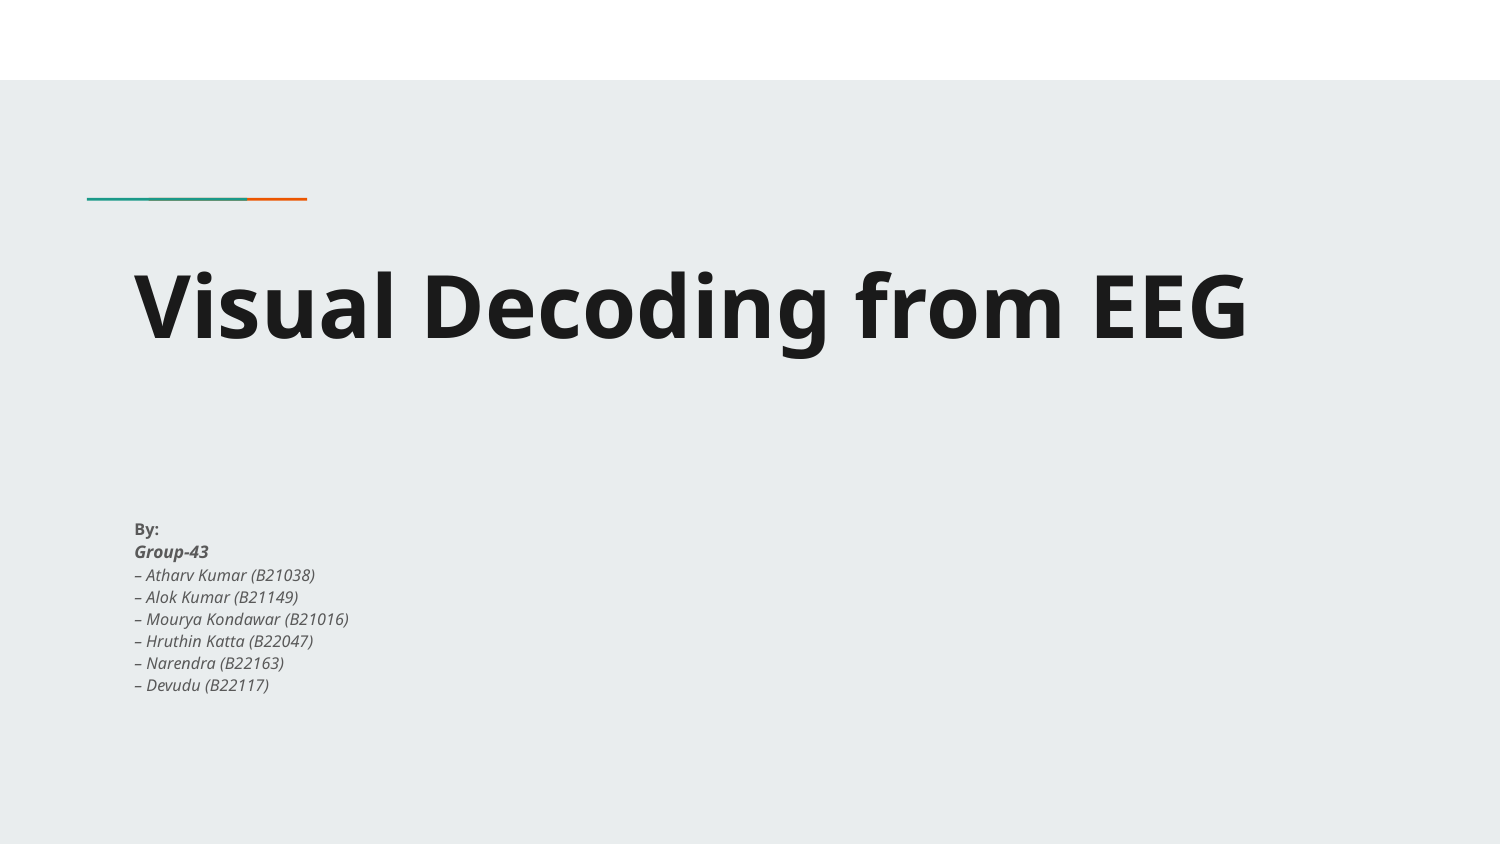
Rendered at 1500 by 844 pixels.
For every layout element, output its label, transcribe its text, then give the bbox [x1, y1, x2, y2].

title Visual Decoding from EEG [119, 230, 1381, 503]
subtitle By: Group-43 – Atharv Kumar (B21038) – Alok Kumar (B21149) – Mourya Kondawar (B21016) – Hruthin Katta (B22047) – Narendra (B22163) – Devudu (B22117) [119, 503, 1381, 794]
